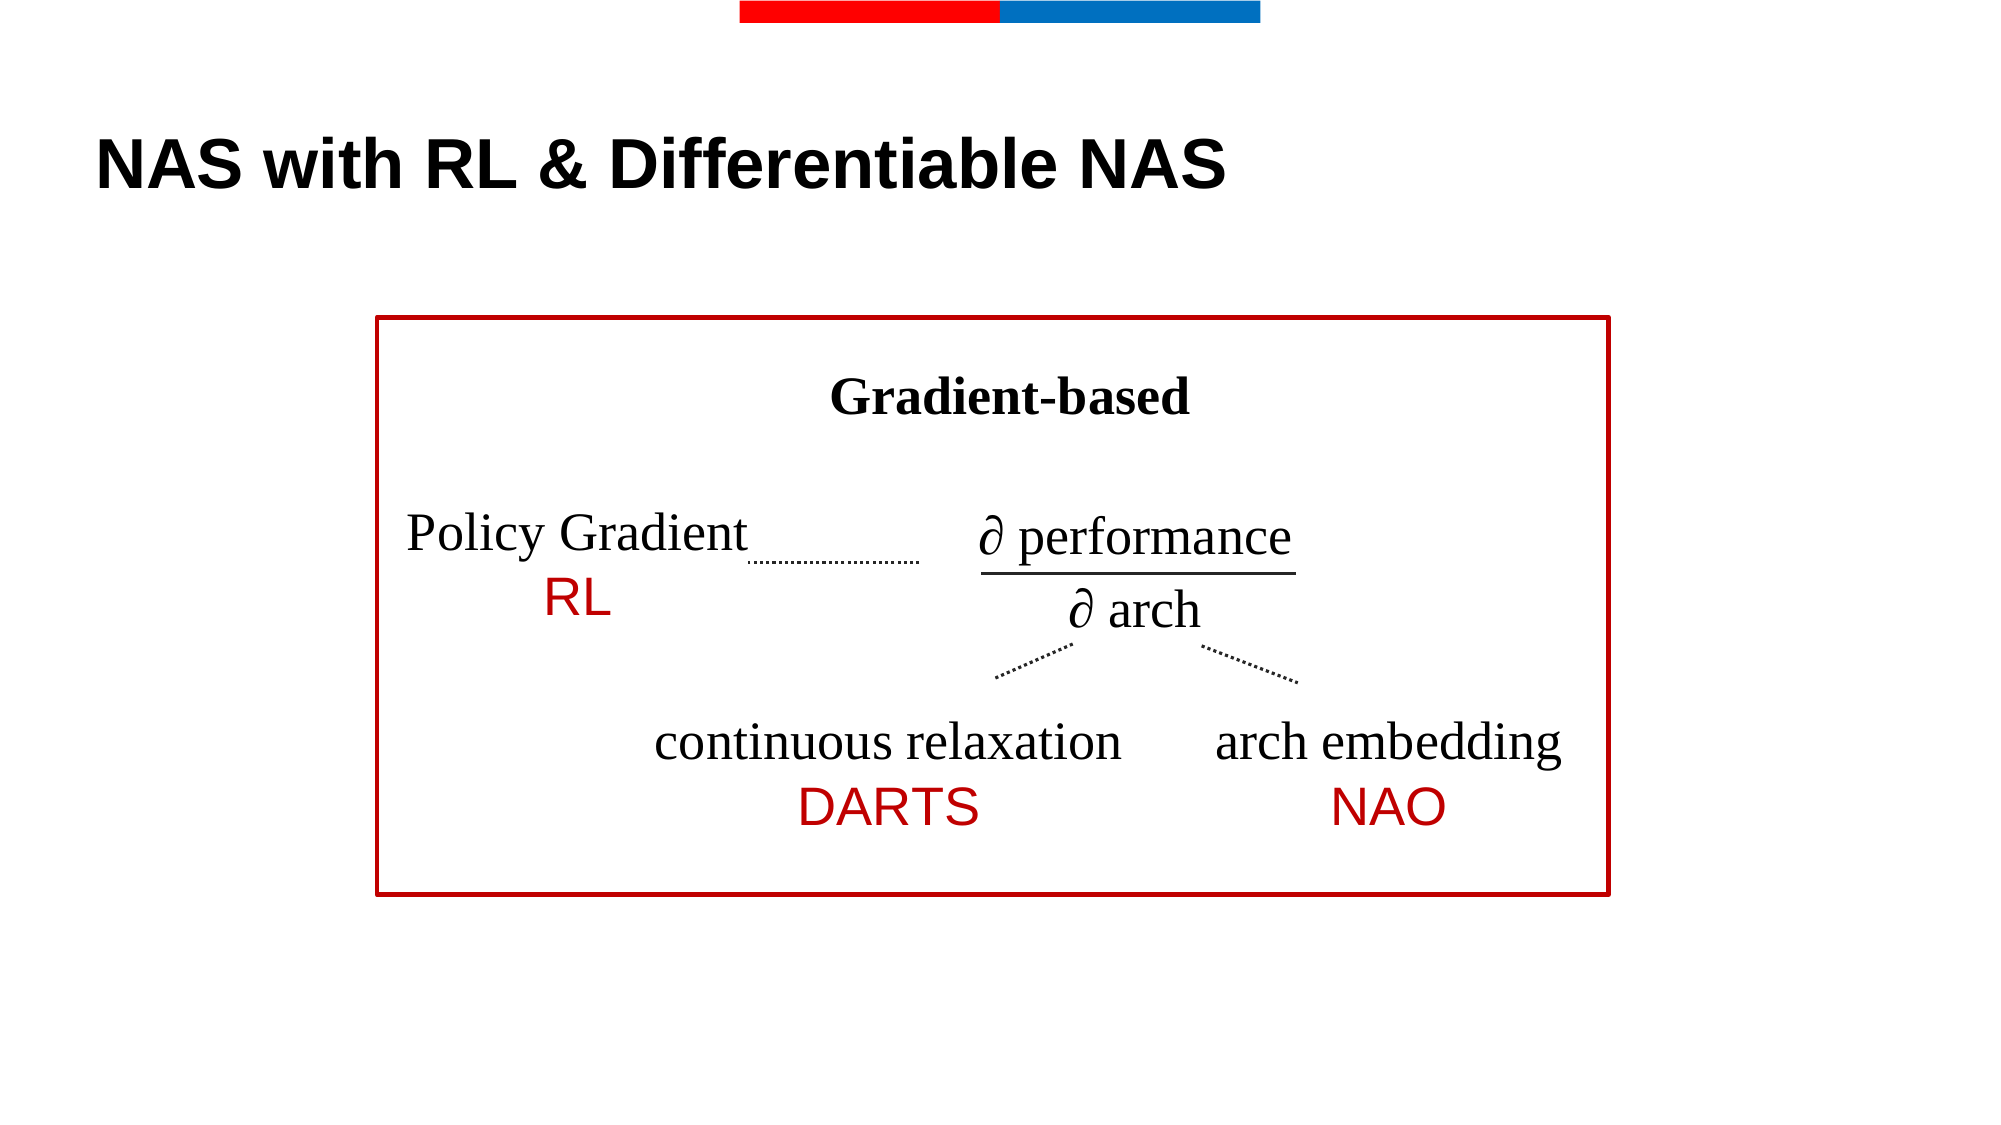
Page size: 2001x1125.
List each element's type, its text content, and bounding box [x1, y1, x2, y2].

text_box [993, 643, 1073, 679]
text_box [377, 317, 1609, 895]
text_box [1201, 645, 1299, 684]
title NAS with RL & Differentiable NAS [81, 66, 1882, 255]
